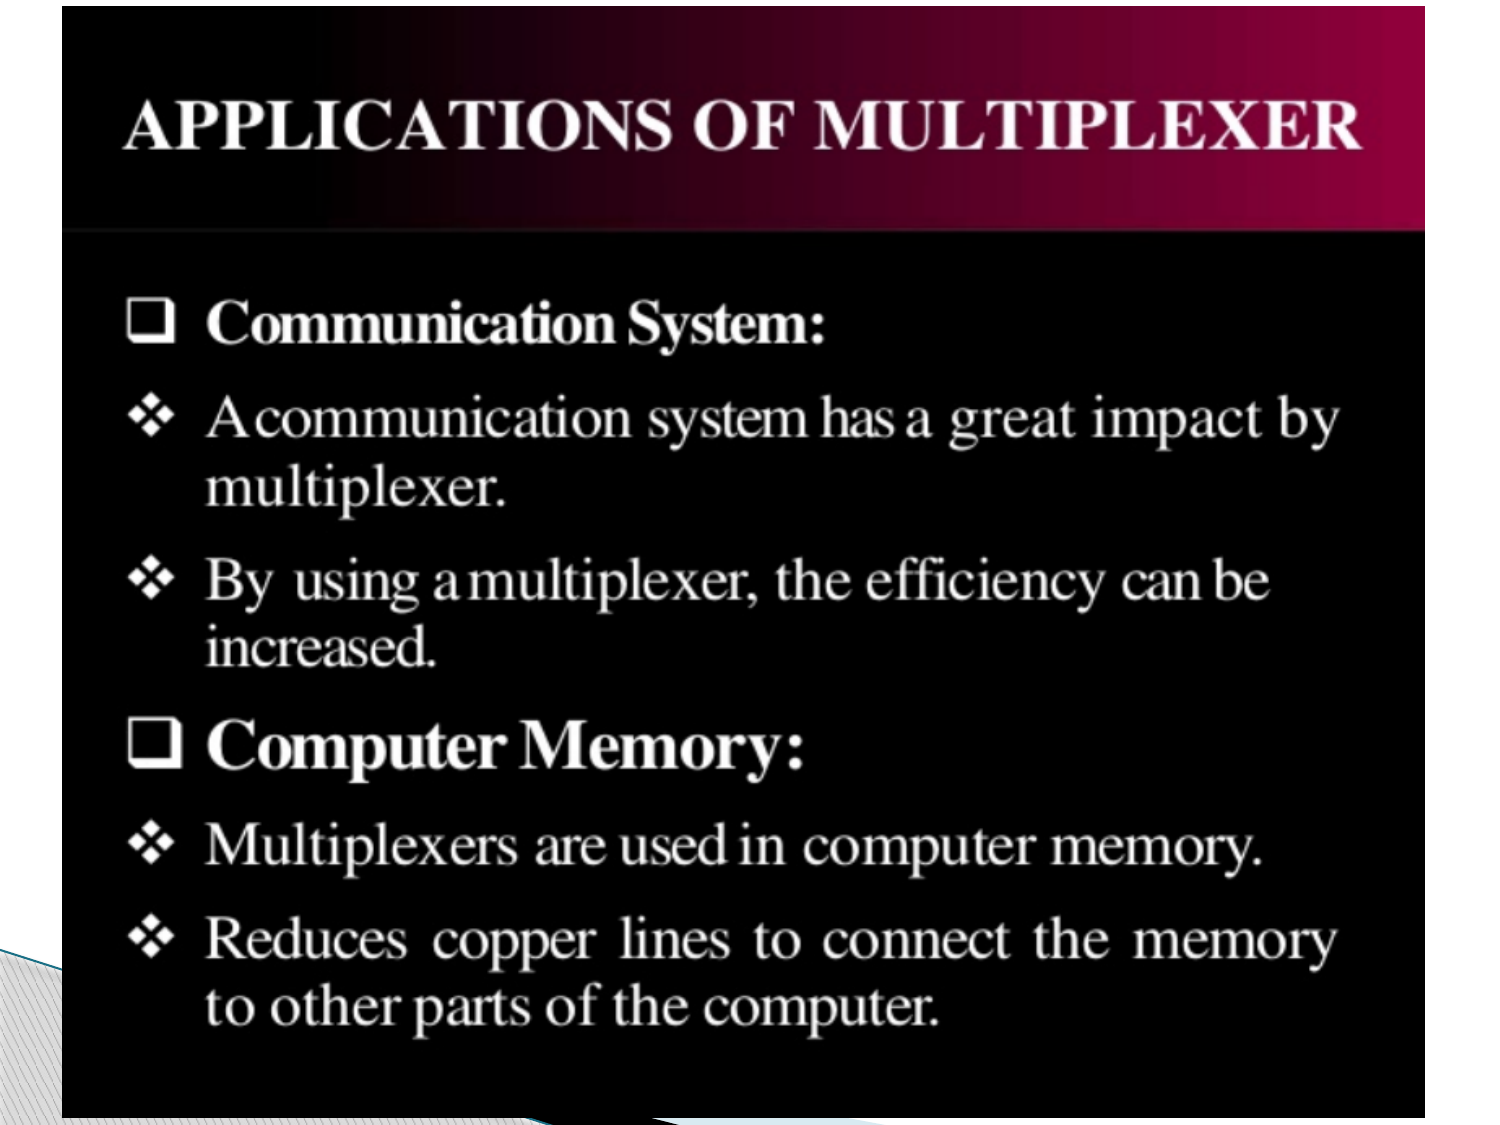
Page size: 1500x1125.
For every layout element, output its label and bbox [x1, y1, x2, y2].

picture [62, 6, 1426, 1119]
